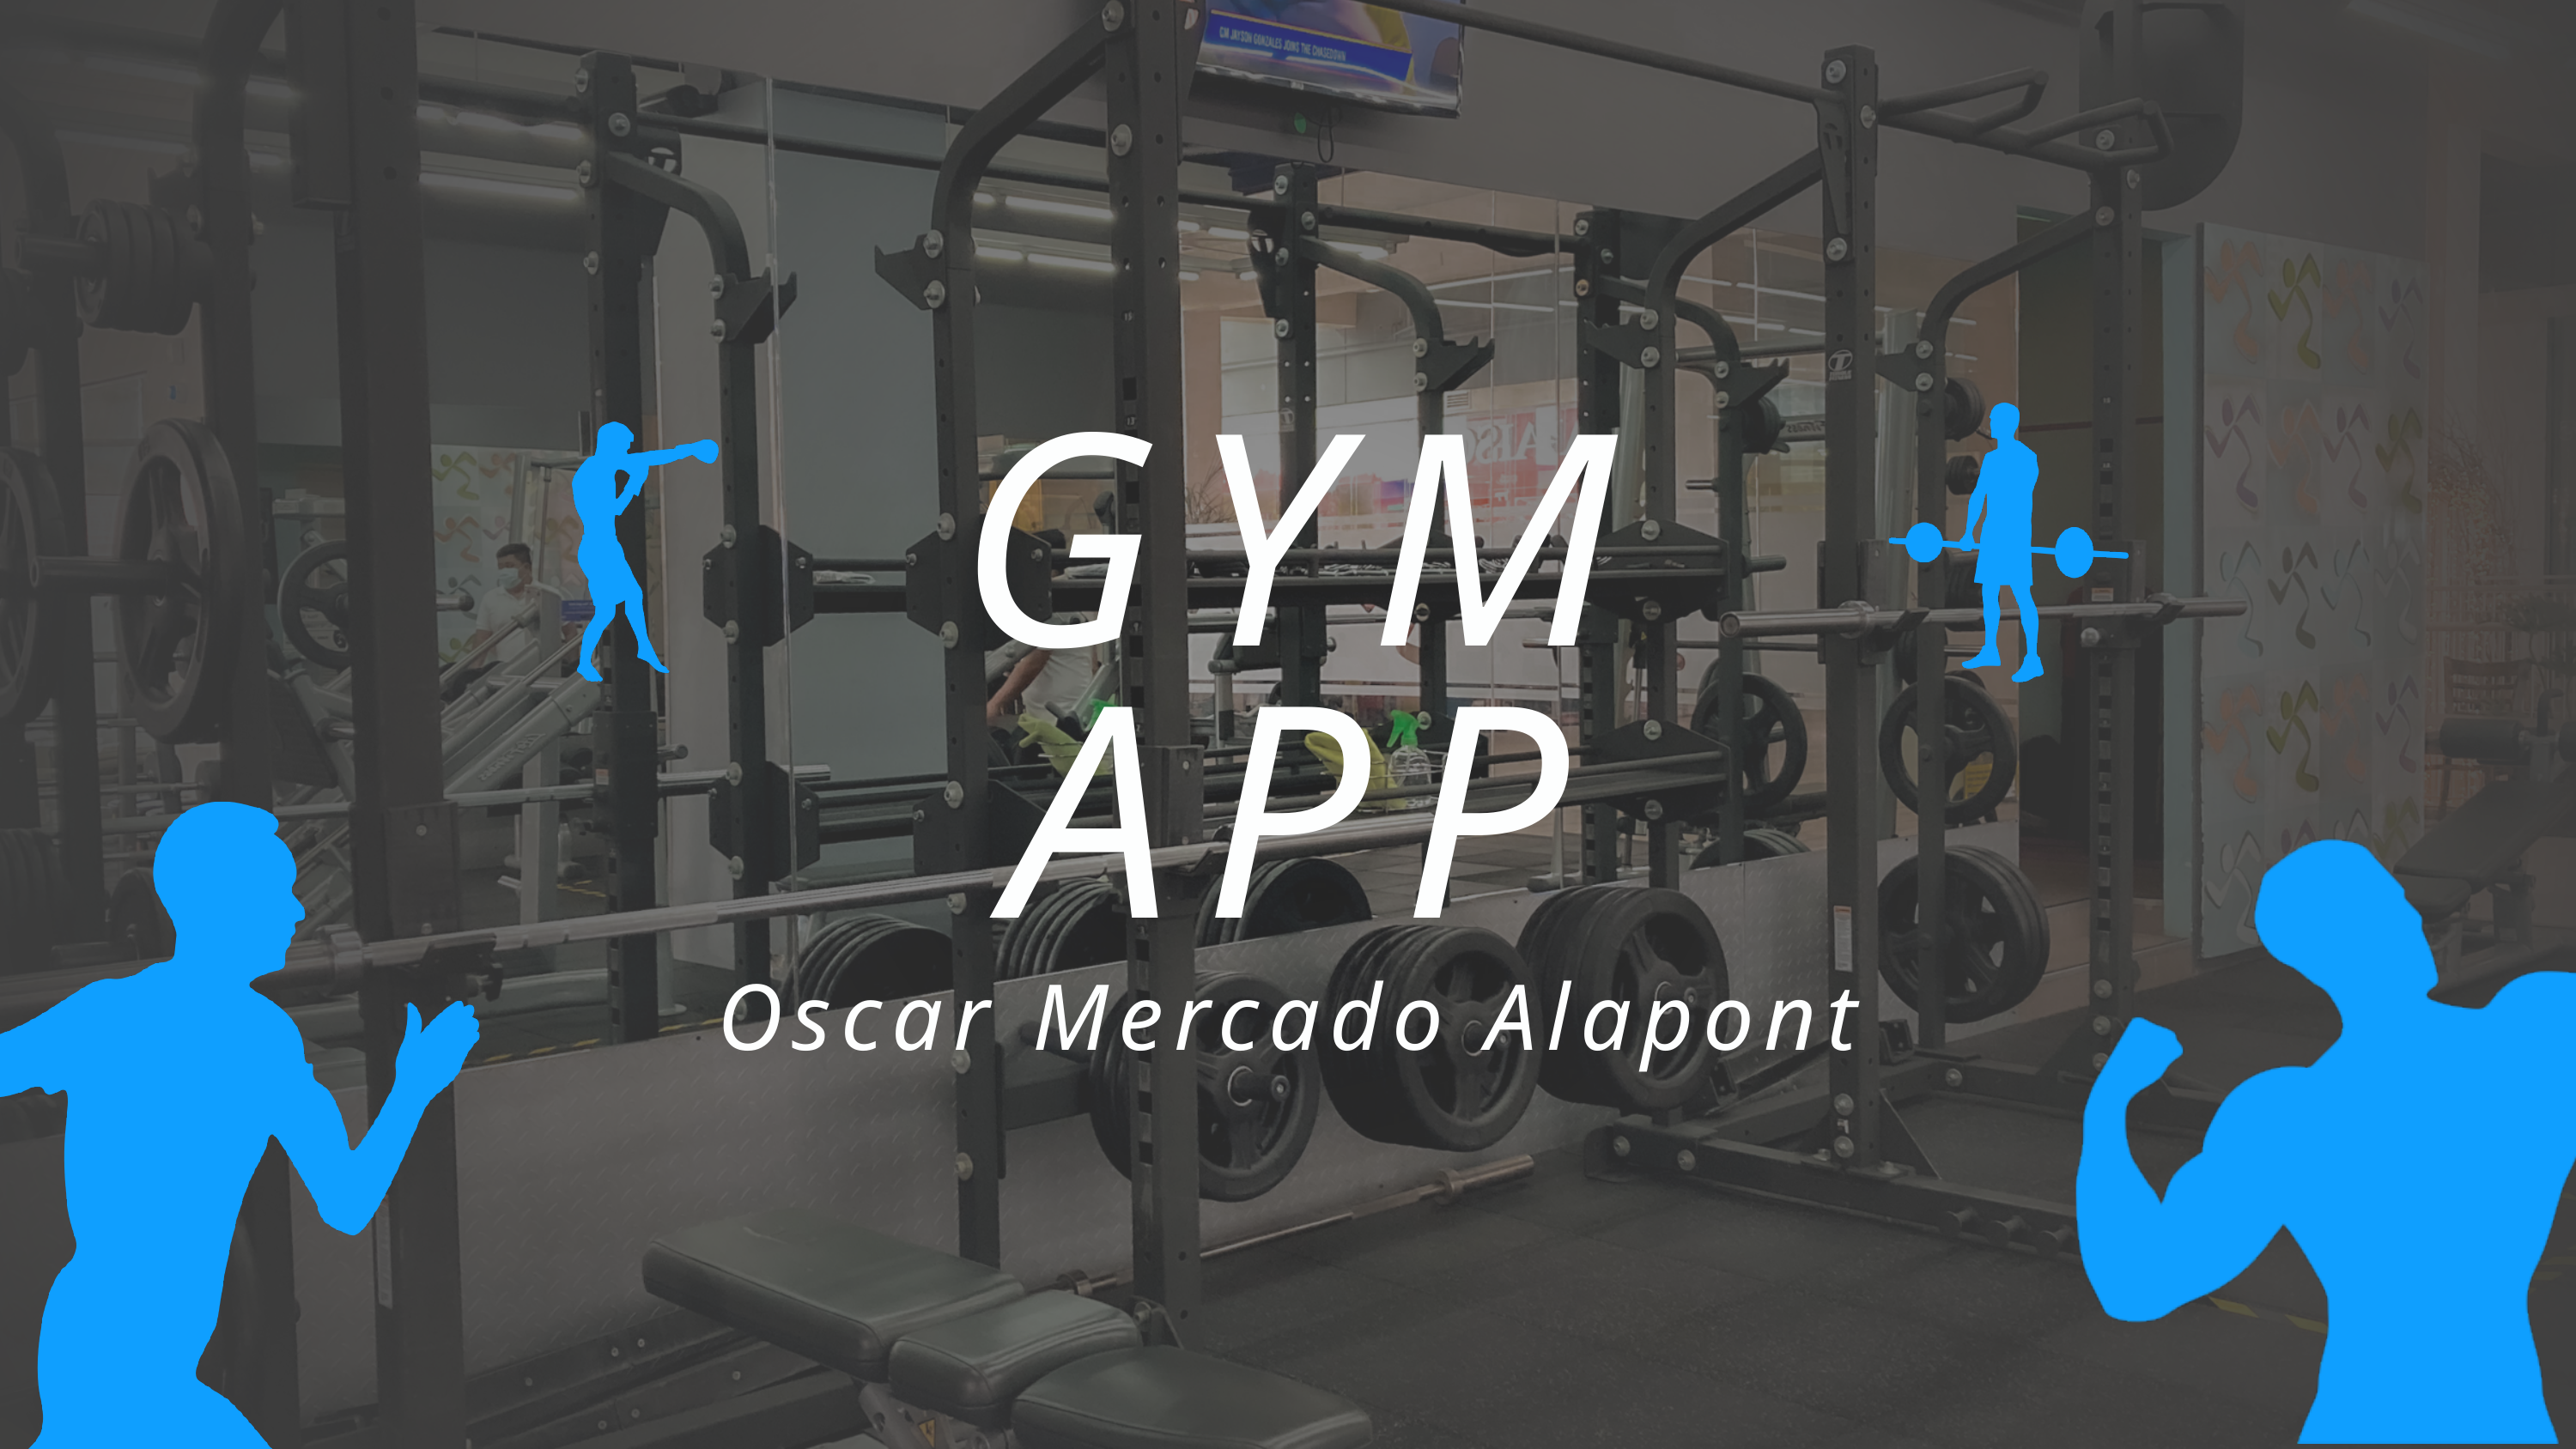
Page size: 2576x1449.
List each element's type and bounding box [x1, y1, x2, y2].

text_box [0, 0, 2576, 1449]
